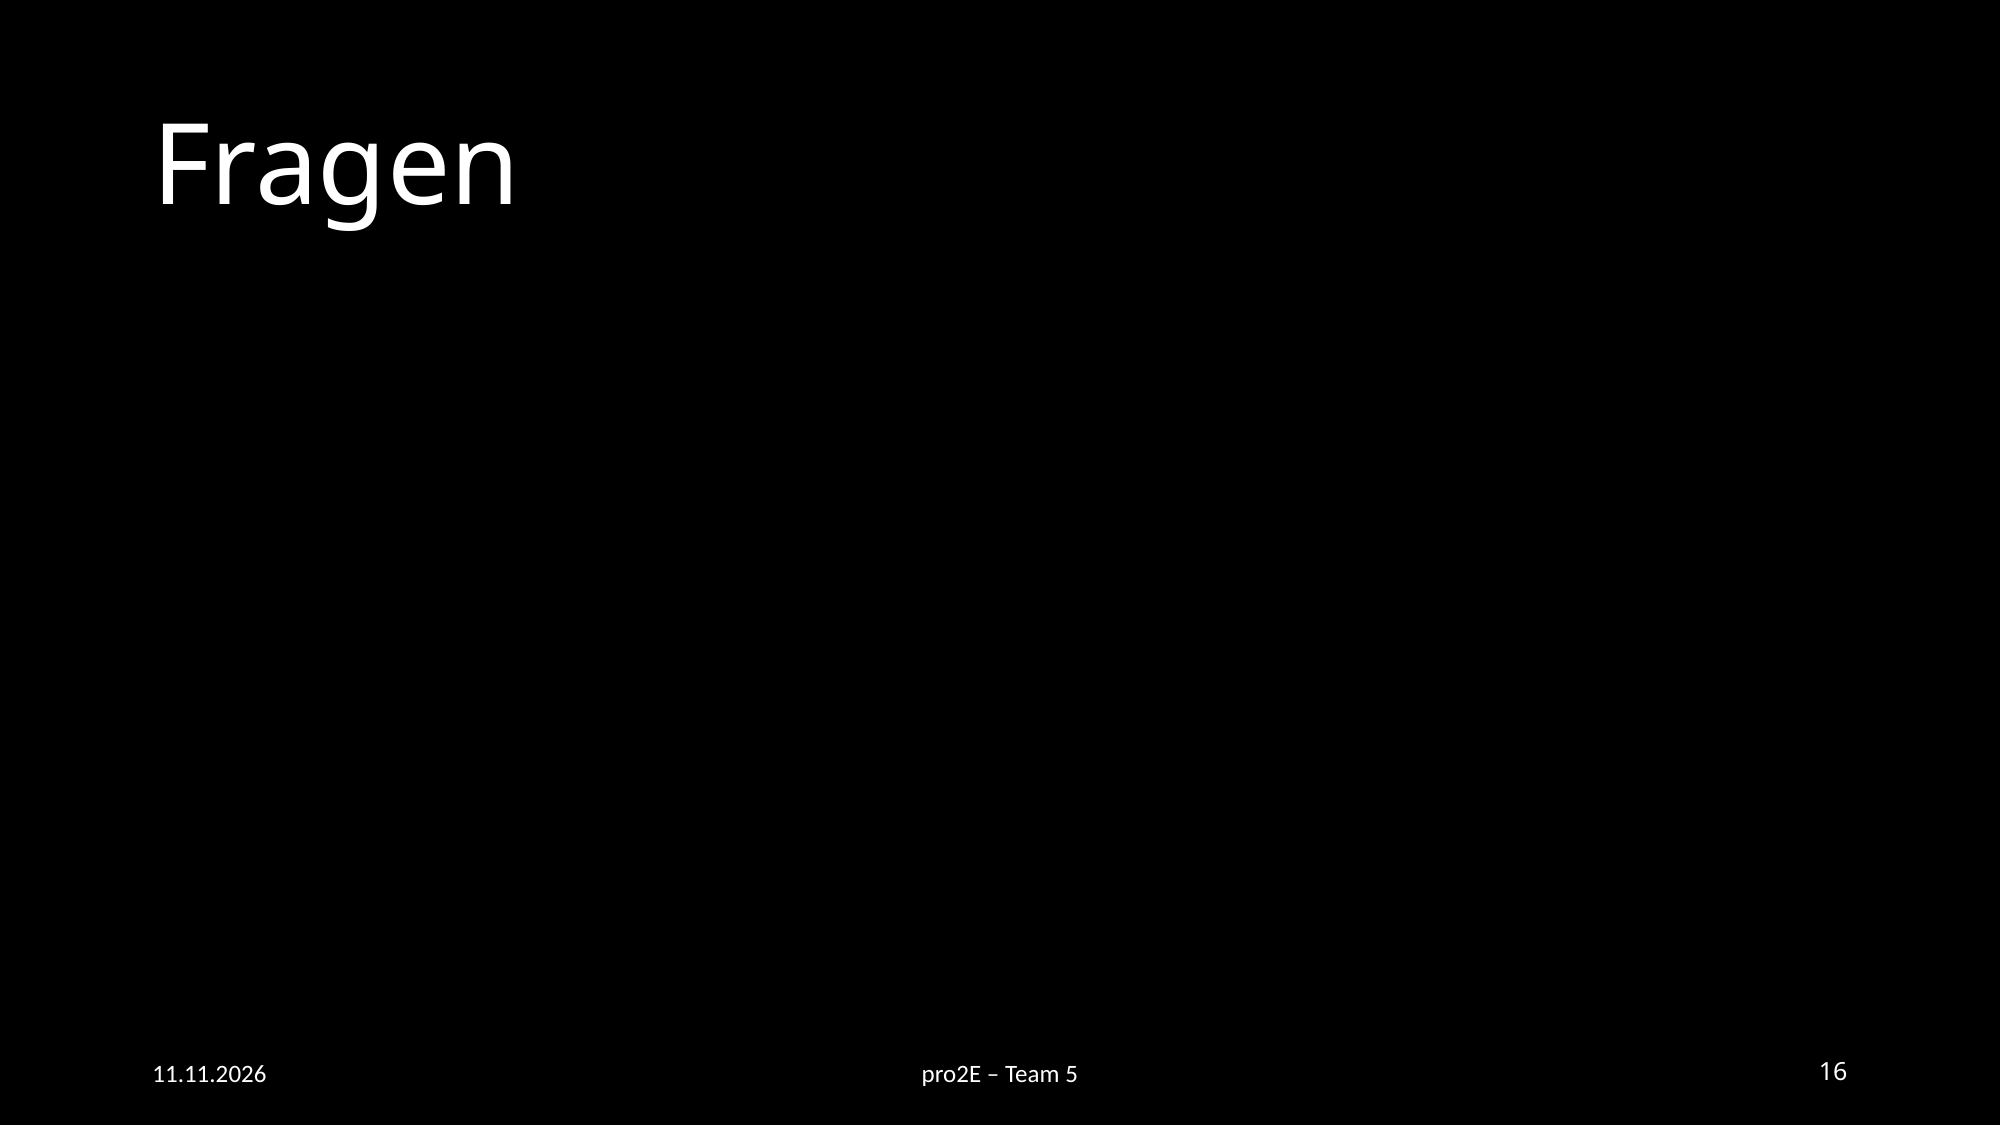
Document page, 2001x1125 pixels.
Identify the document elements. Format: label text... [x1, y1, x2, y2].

title Fragen [137, 59, 1863, 278]
slide_number 16 [1412, 1042, 1863, 1103]
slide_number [137, 1042, 588, 1103]
footer pro2E – Team 5 [662, 1042, 1338, 1103]
